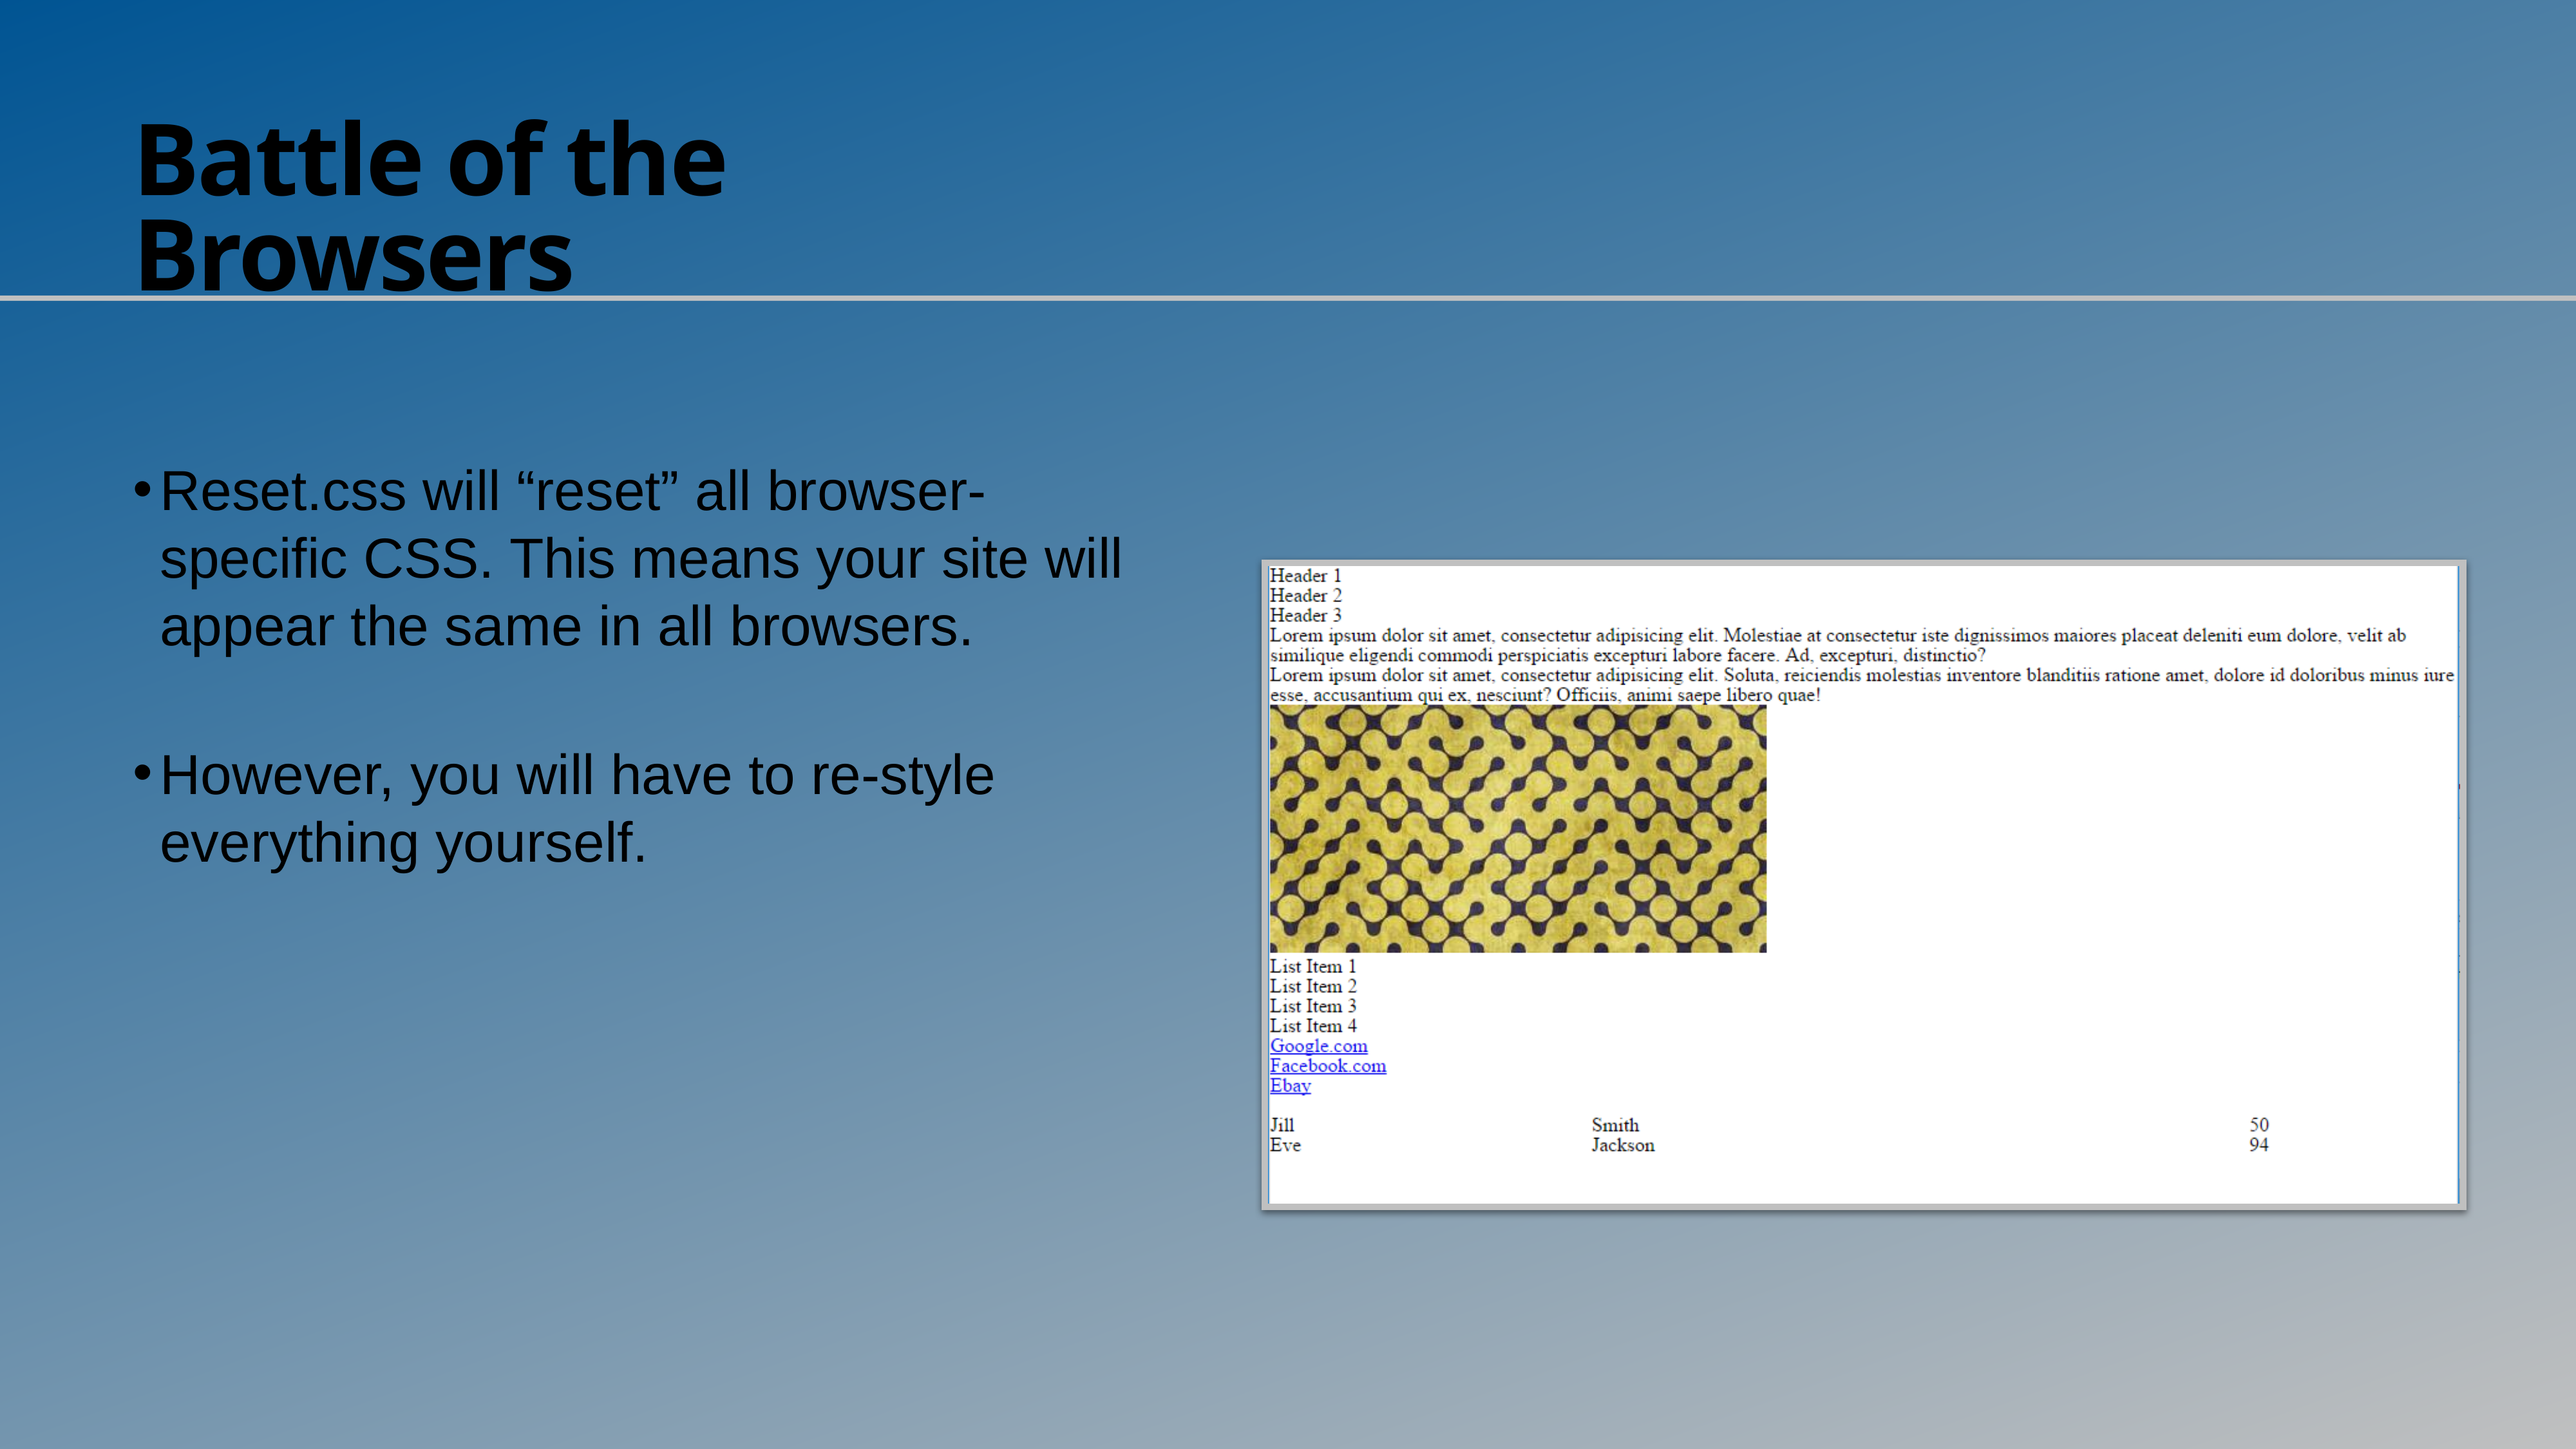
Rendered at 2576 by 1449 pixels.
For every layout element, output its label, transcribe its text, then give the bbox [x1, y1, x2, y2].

picture [1267, 565, 2461, 1204]
title Battle of the Browsers [127, 113, 1161, 266]
list Reset.css will “reset” all browser-specific CSS. This means your site will appear the same in all browsers. However, you will have to re-style everything yourself. [127, 448, 1161, 1321]
